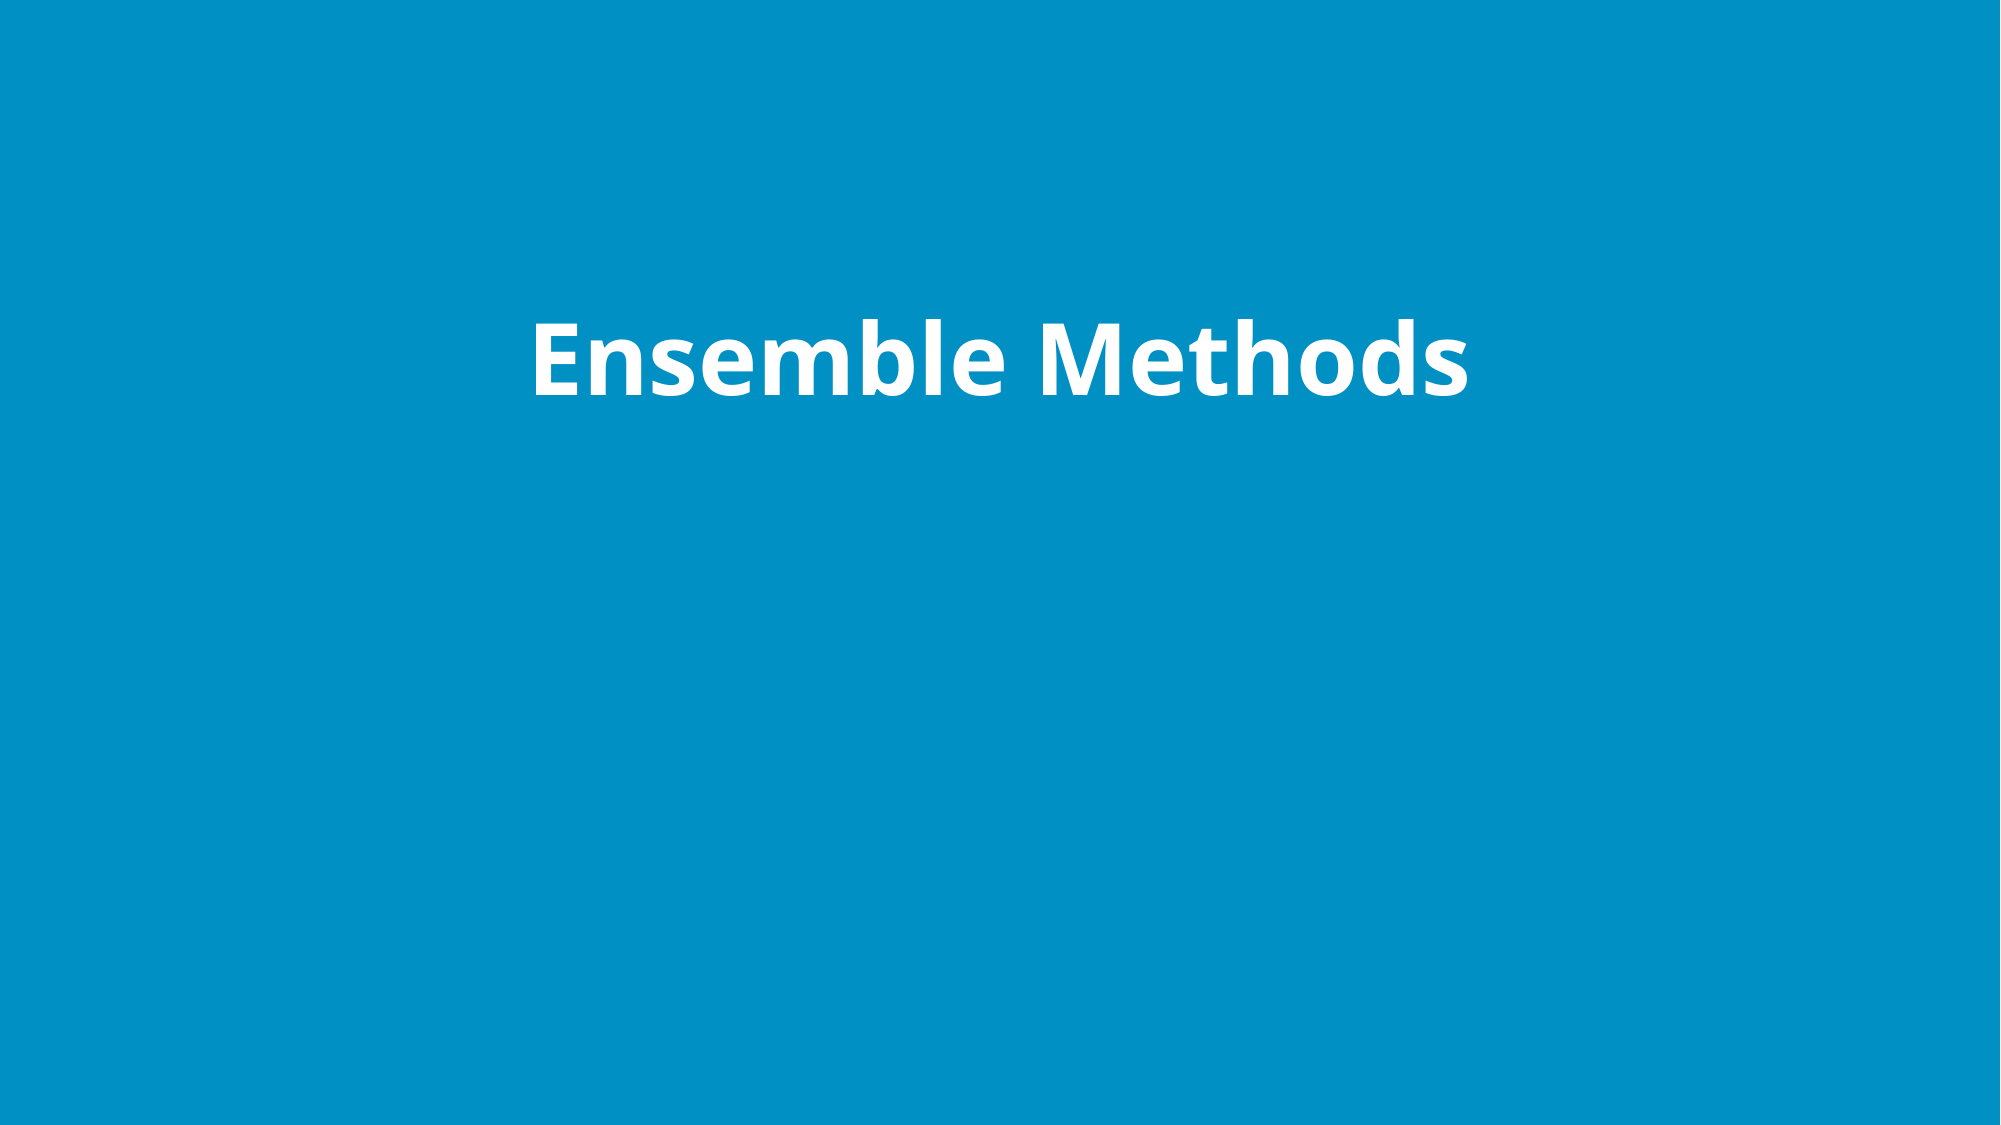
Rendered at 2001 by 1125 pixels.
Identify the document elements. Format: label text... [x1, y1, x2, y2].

list Ensemble Methods [219, 301, 1781, 750]
